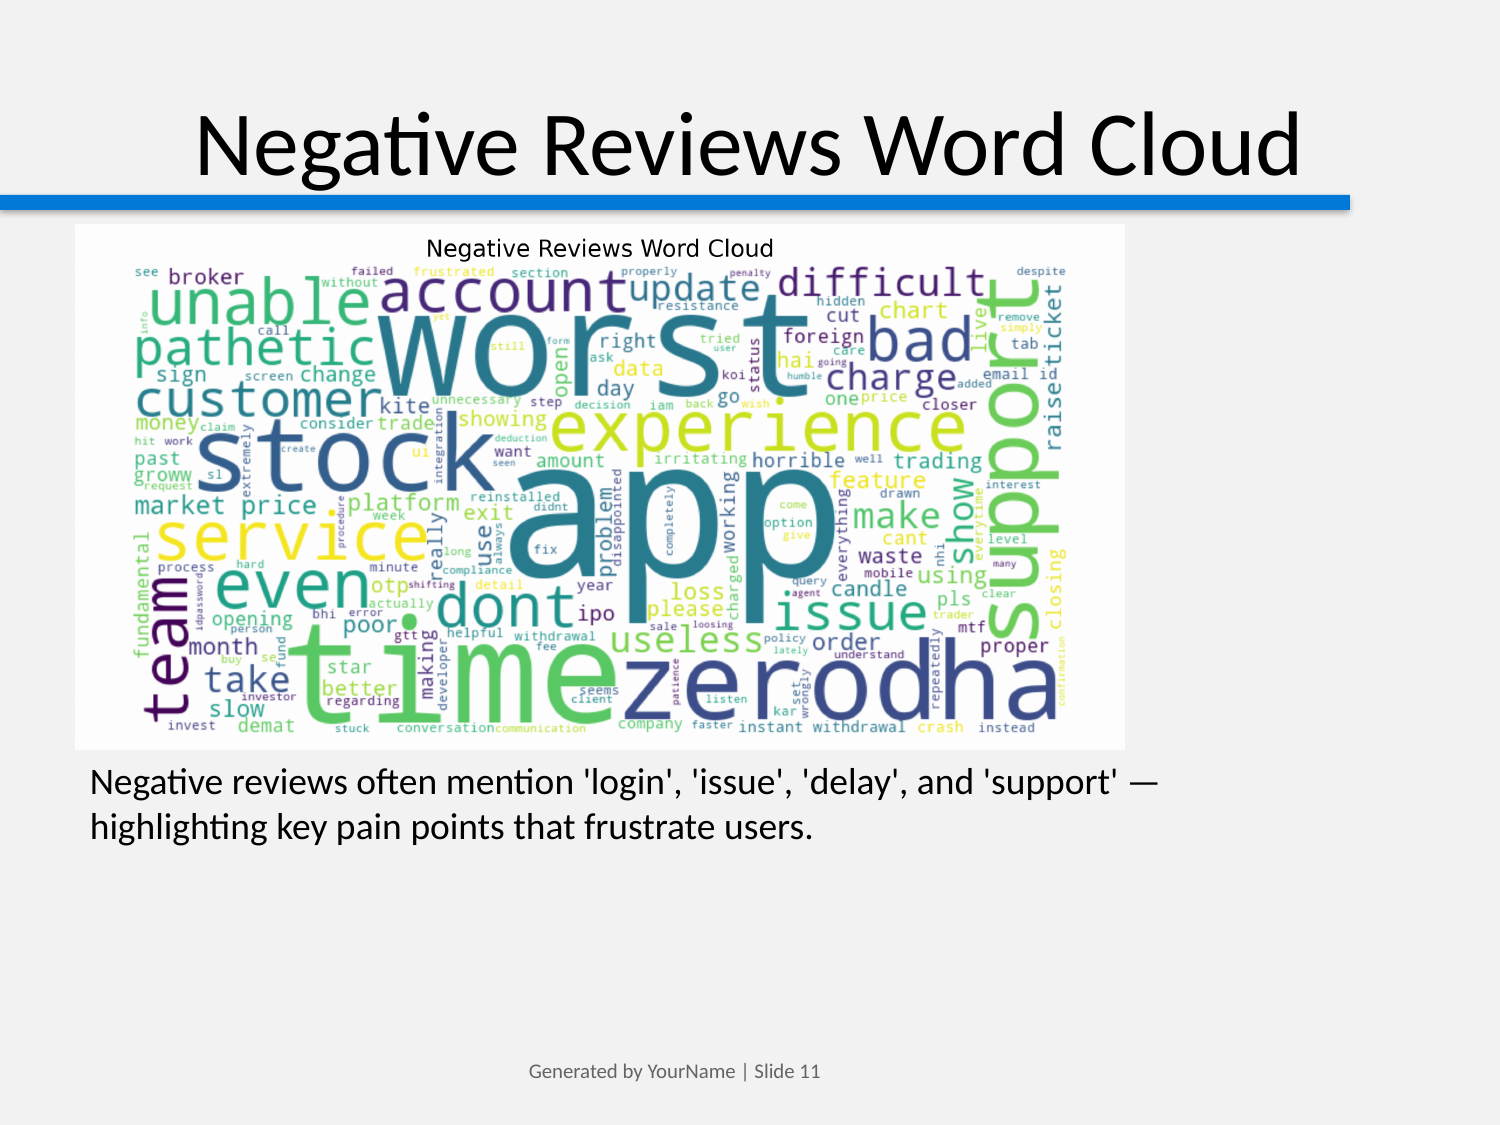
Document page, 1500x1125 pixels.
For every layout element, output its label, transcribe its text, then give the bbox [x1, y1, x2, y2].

picture [74, 224, 1126, 751]
title Negative Reviews Word Cloud [75, 45, 1425, 233]
text_box Generated by YourName | Slide 11 [514, 1050, 836, 1090]
text_box Negative reviews often mention 'login', 'issue', 'delay', and 'support' — highlighting key pain points that frustrate users. [74, 749, 1425, 855]
text_box [0, 194, 1351, 211]
